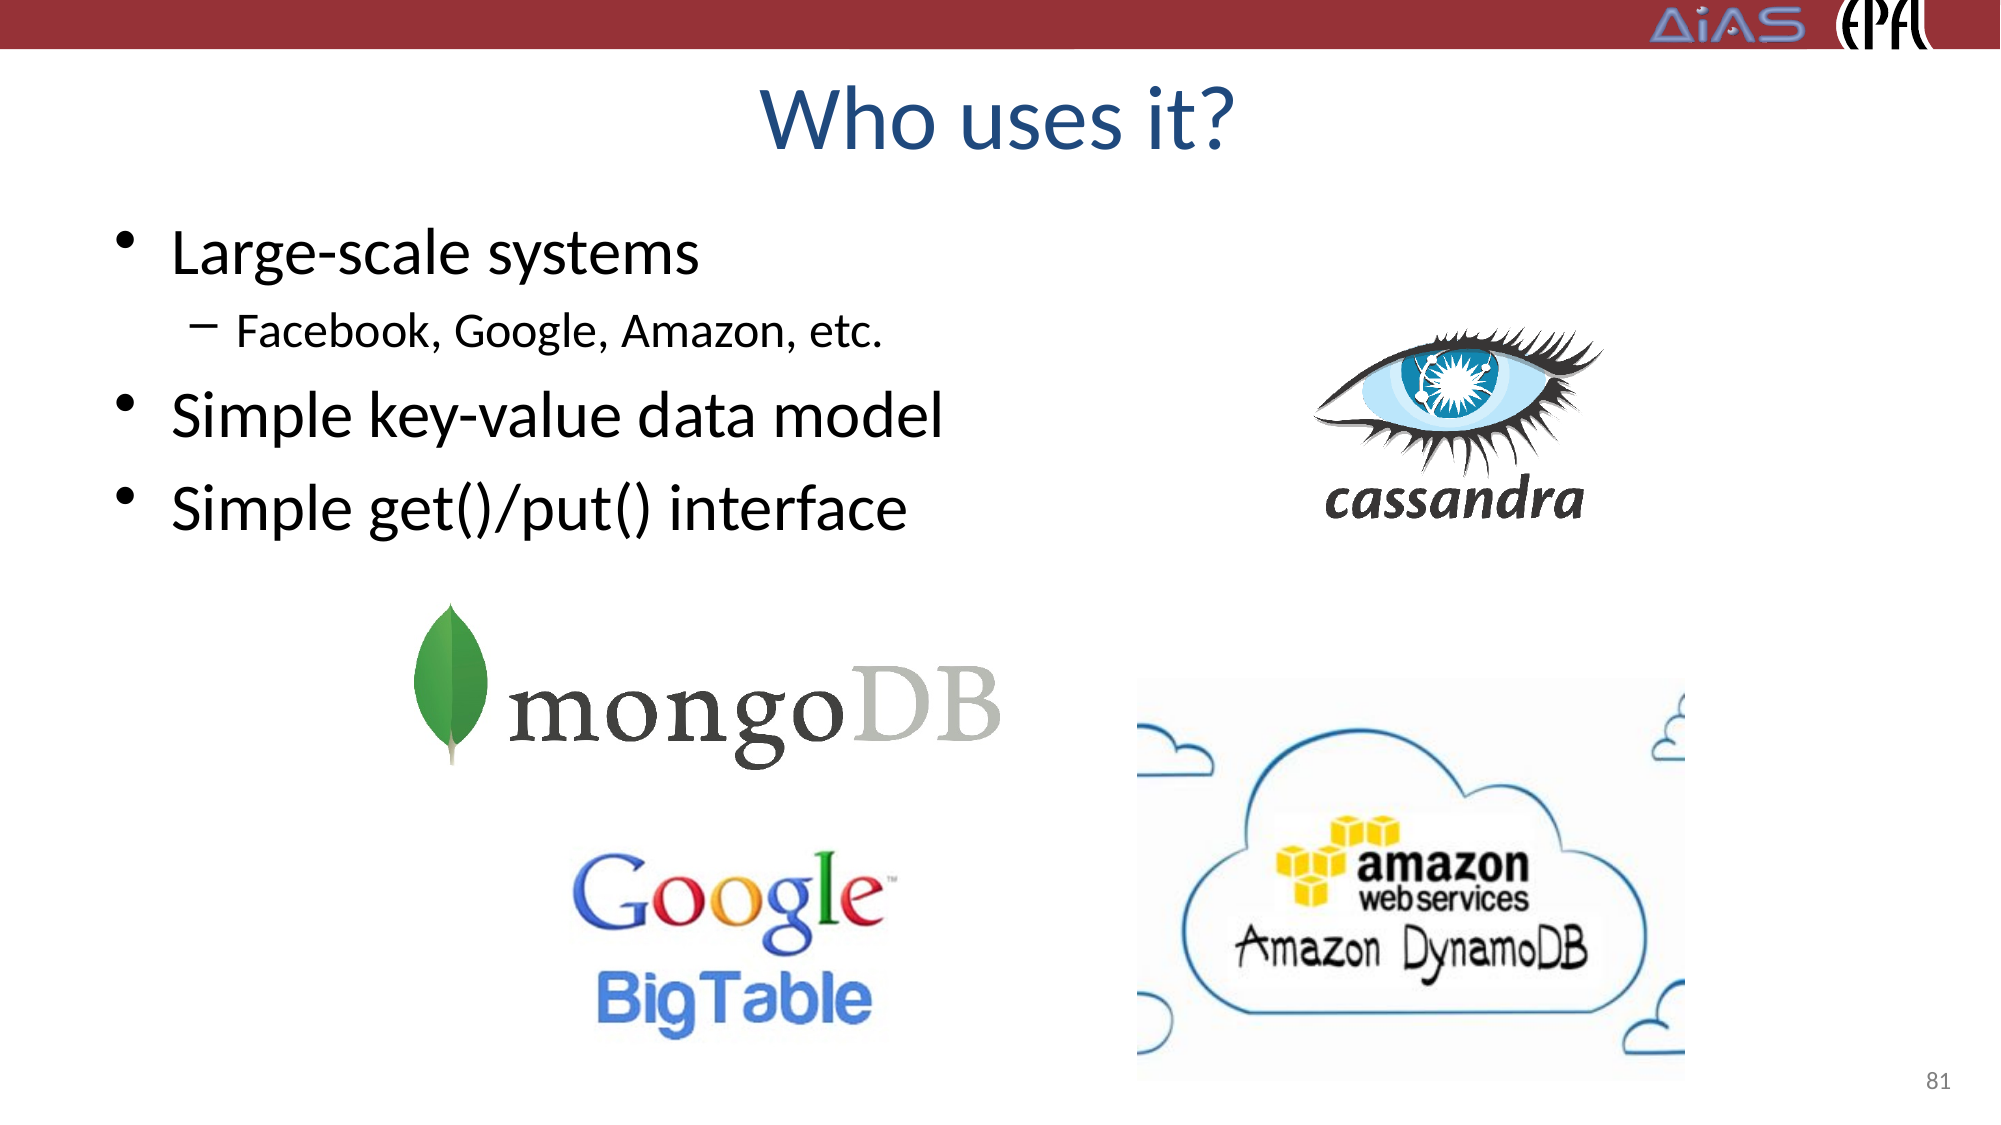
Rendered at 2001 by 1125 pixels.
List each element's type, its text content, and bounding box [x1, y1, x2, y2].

picture [539, 801, 930, 1094]
picture [1645, 3, 1809, 44]
slide_number 81 [1433, 1024, 1967, 1103]
title Who uses it? [99, 44, 1901, 176]
list Large-scale systems Facebook, Google, Amazon, etc. Simple key-value data model Simple get()/put() interface [99, 199, 1901, 1006]
picture [414, 602, 1001, 770]
picture [1306, 320, 1609, 523]
picture [1136, 678, 1685, 1081]
